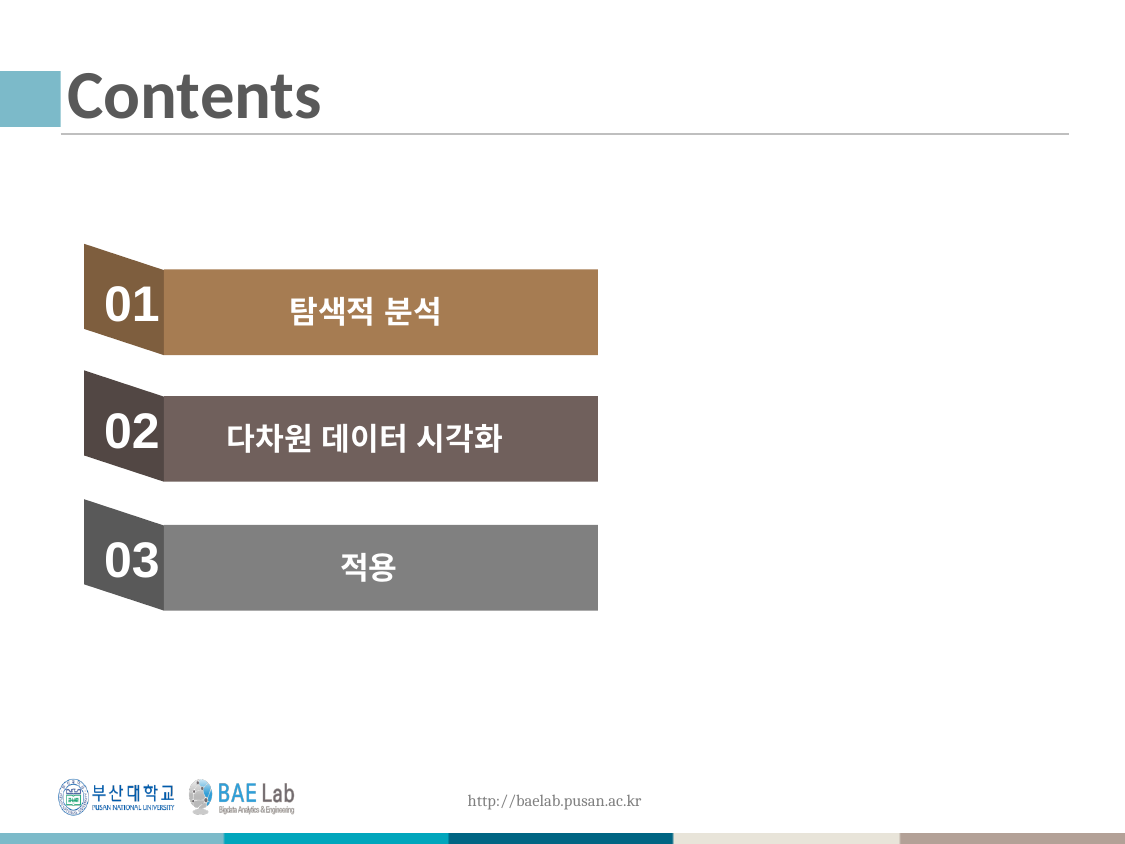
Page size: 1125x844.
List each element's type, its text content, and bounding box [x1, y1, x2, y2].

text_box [83, 243, 599, 356]
picture [186, 776, 300, 816]
title Contents [56, 22, 1069, 175]
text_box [83, 370, 599, 482]
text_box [83, 498, 599, 611]
picture [673, 833, 1125, 844]
picture [55, 775, 175, 819]
picture [0, 833, 448, 844]
